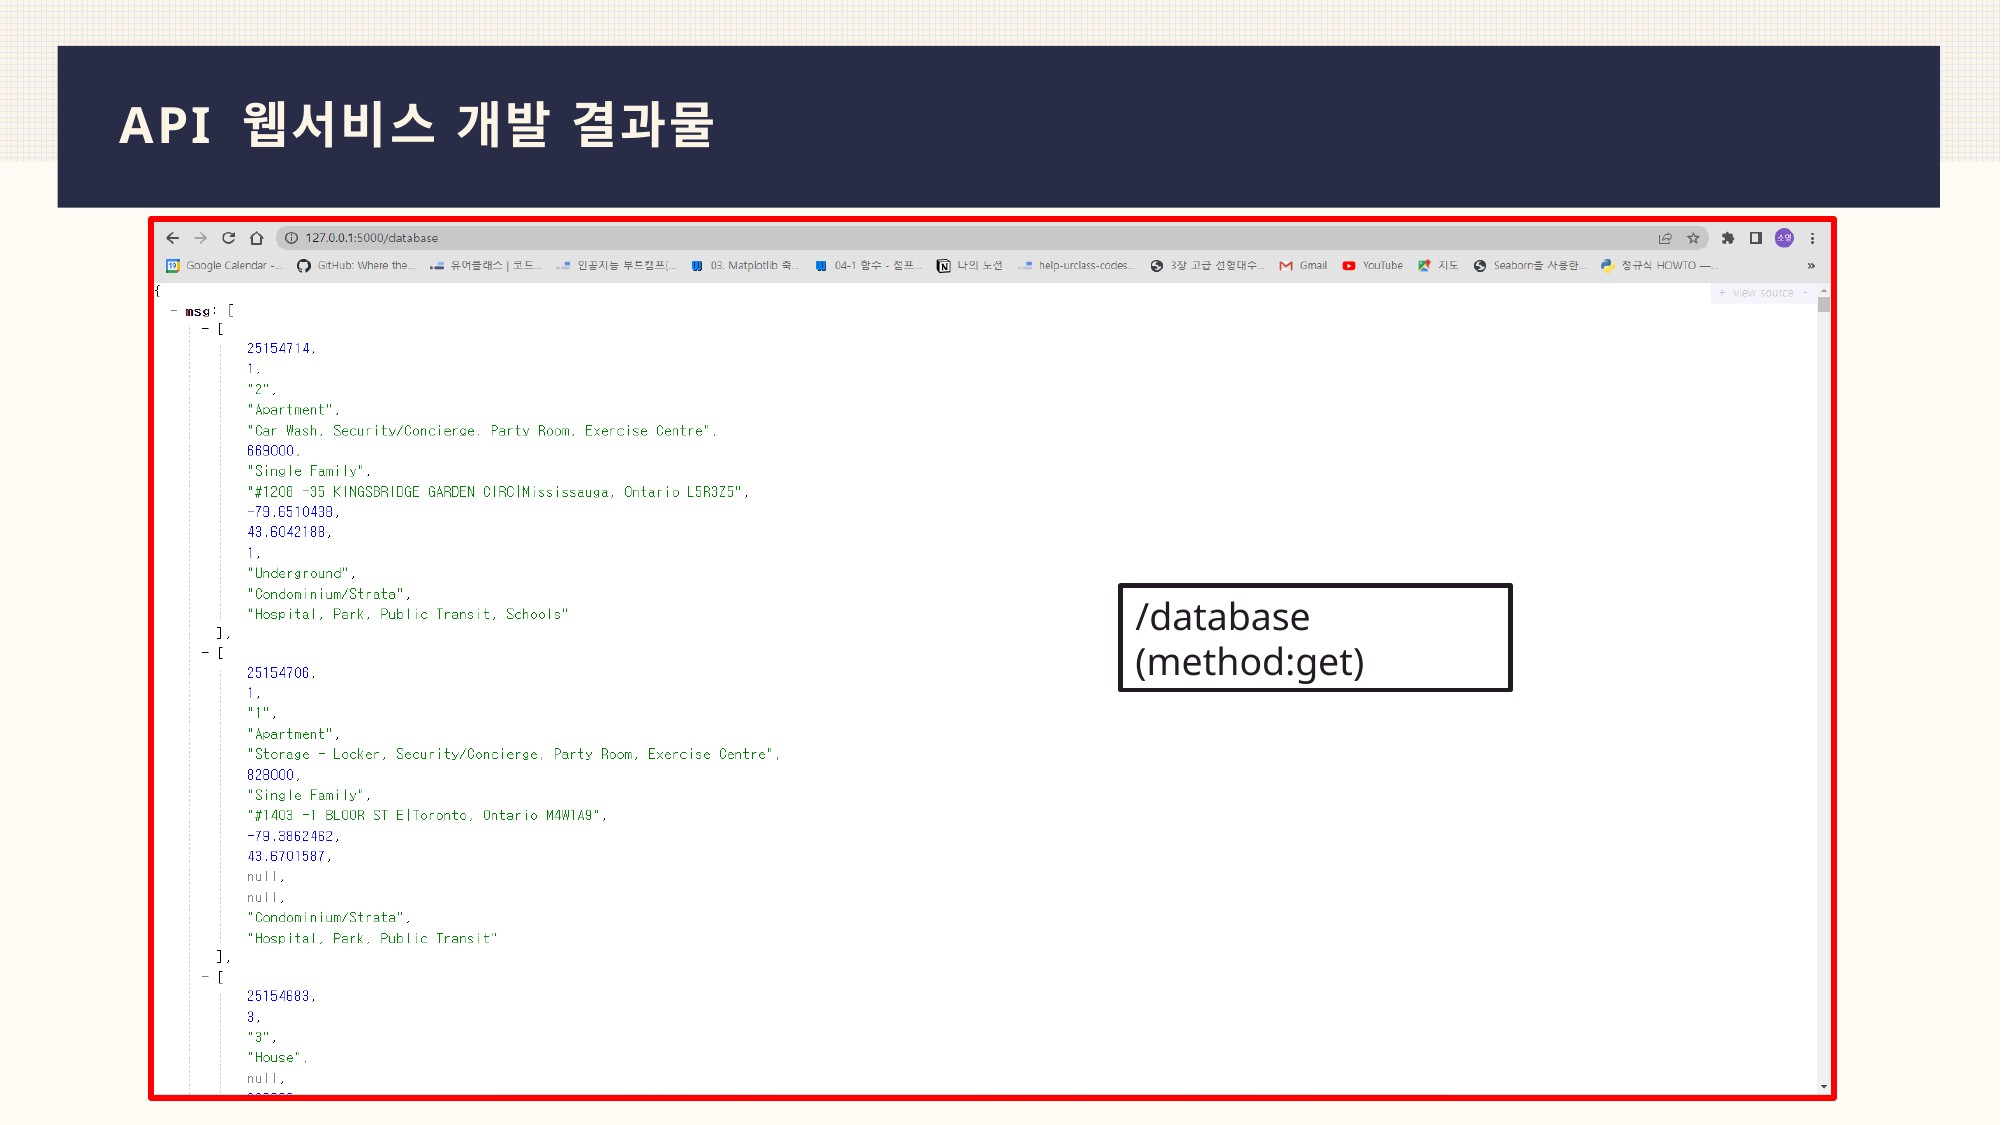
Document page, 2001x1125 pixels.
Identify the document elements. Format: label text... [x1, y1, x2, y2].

picture [153, 222, 1831, 1095]
title API 웹서비스 개발 결과물 [104, 79, 1894, 176]
